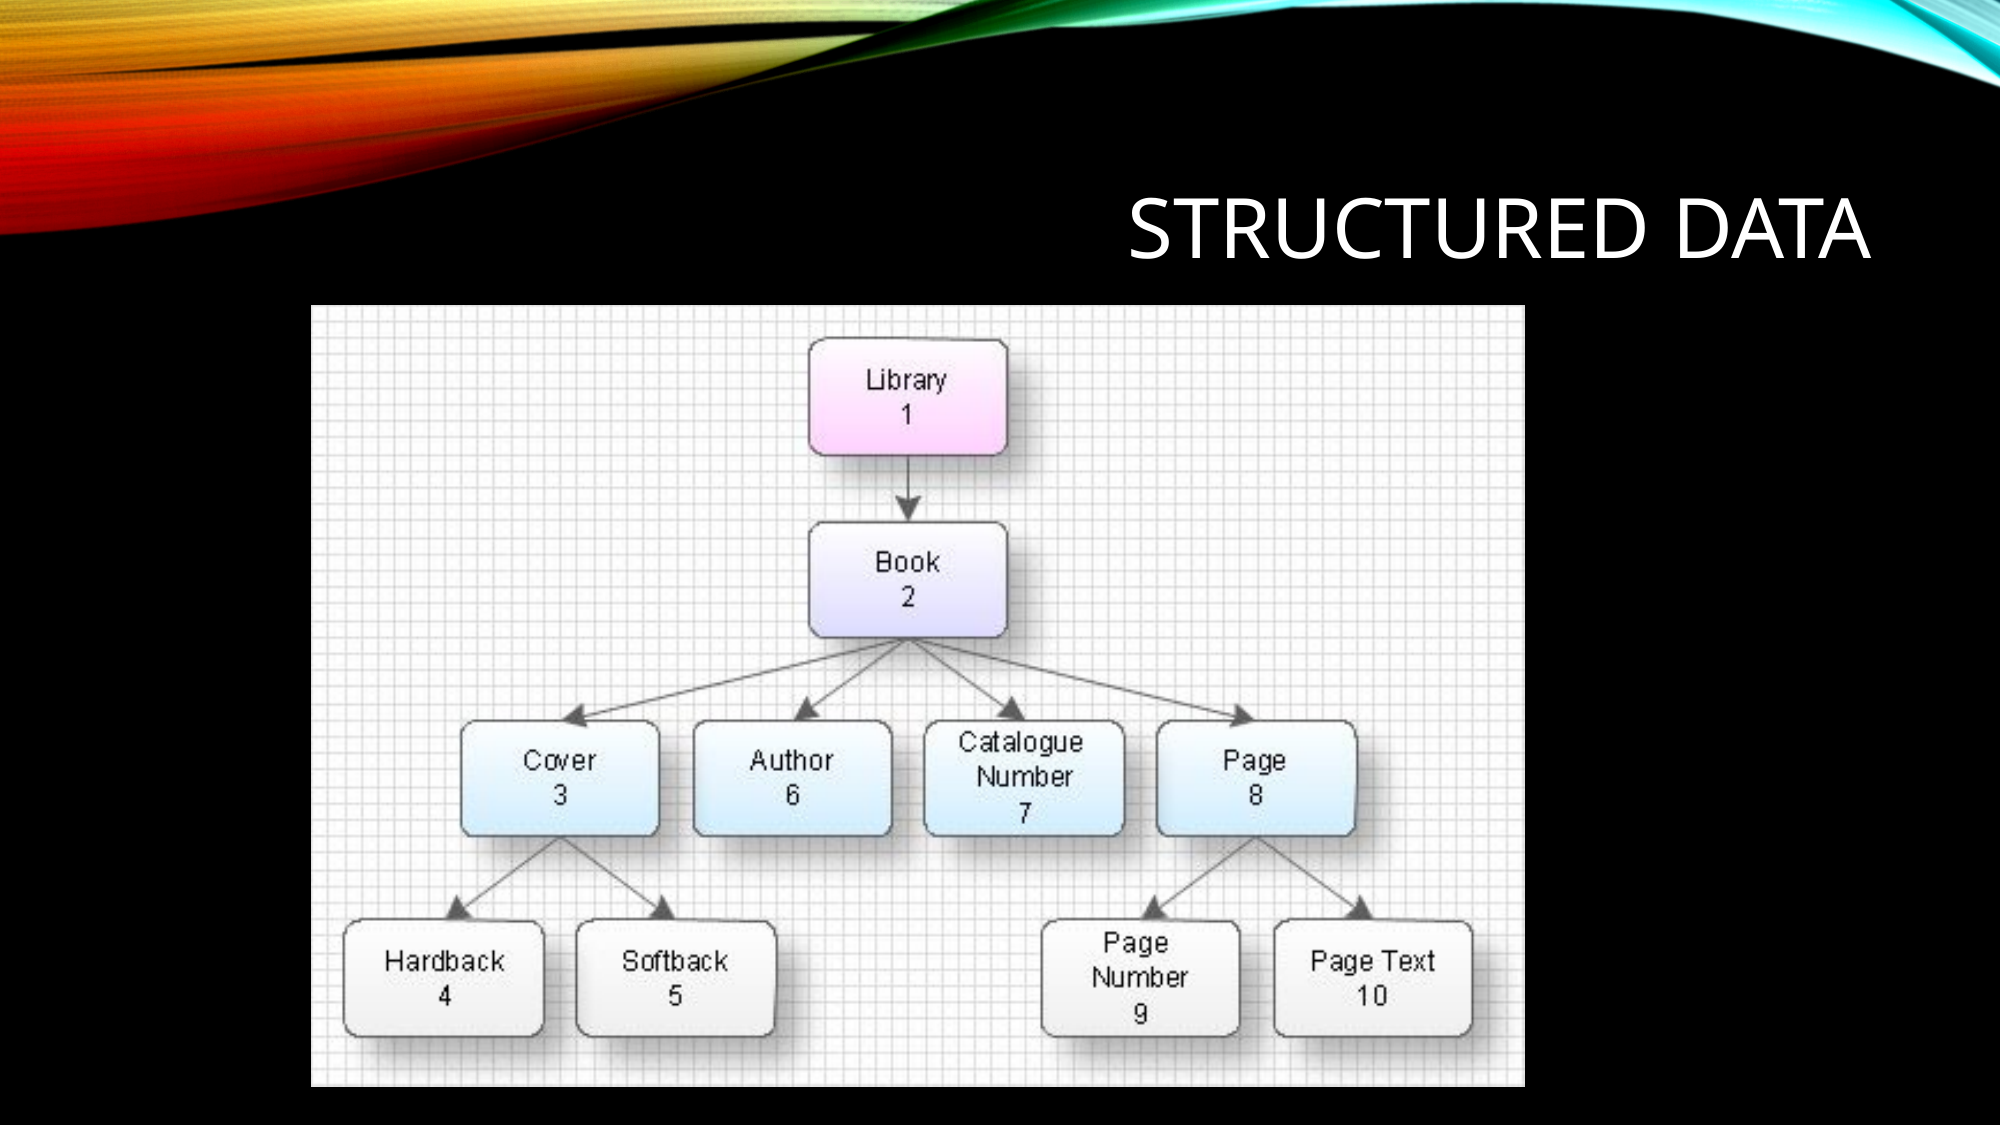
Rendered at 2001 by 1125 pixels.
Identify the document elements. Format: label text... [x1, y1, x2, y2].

picture [0, 0, 2000, 237]
picture [311, 305, 1526, 1087]
title Structured data [474, 125, 1888, 338]
